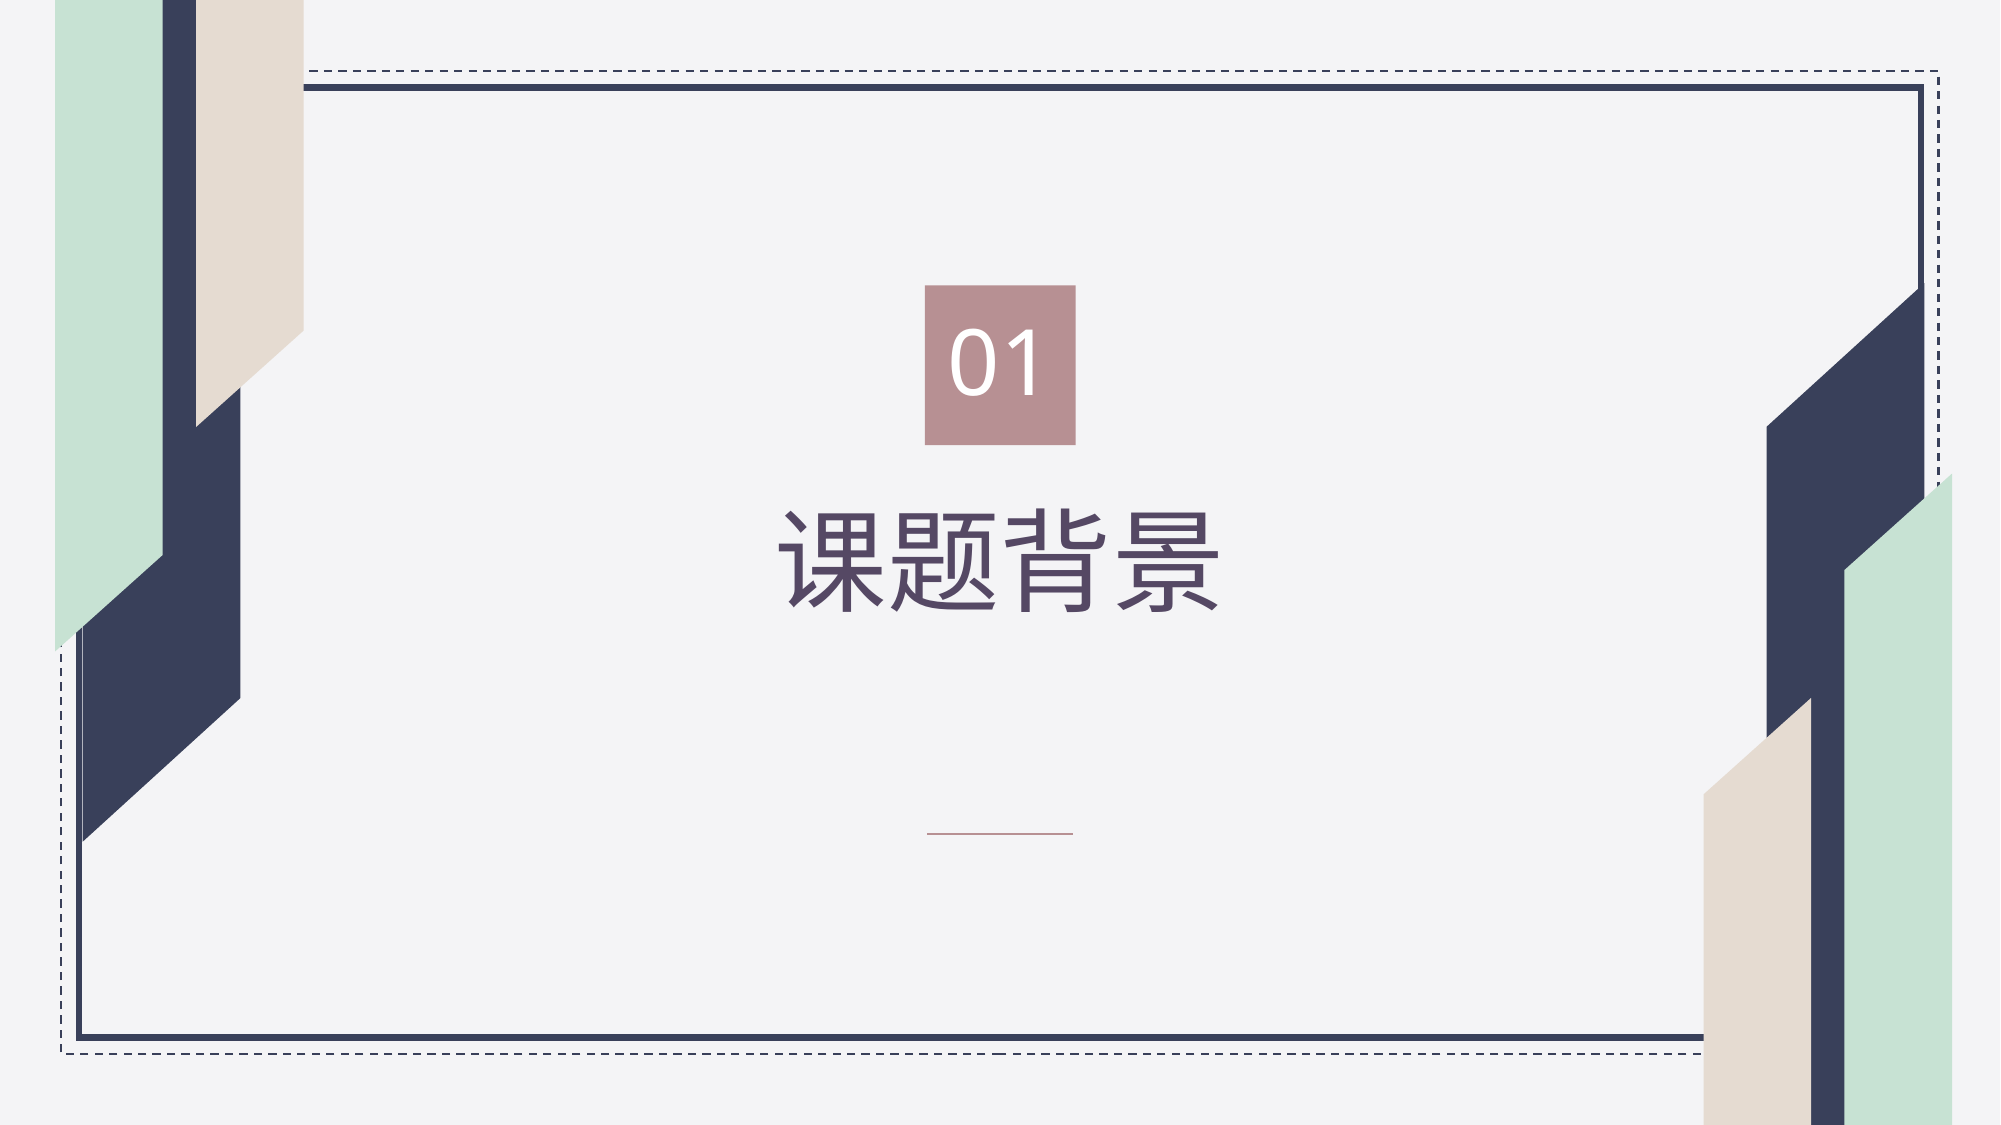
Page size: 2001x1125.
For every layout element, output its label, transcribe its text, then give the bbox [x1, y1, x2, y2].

text_box 课题背景 [760, 483, 1240, 634]
text_box 01 [924, 285, 1076, 446]
